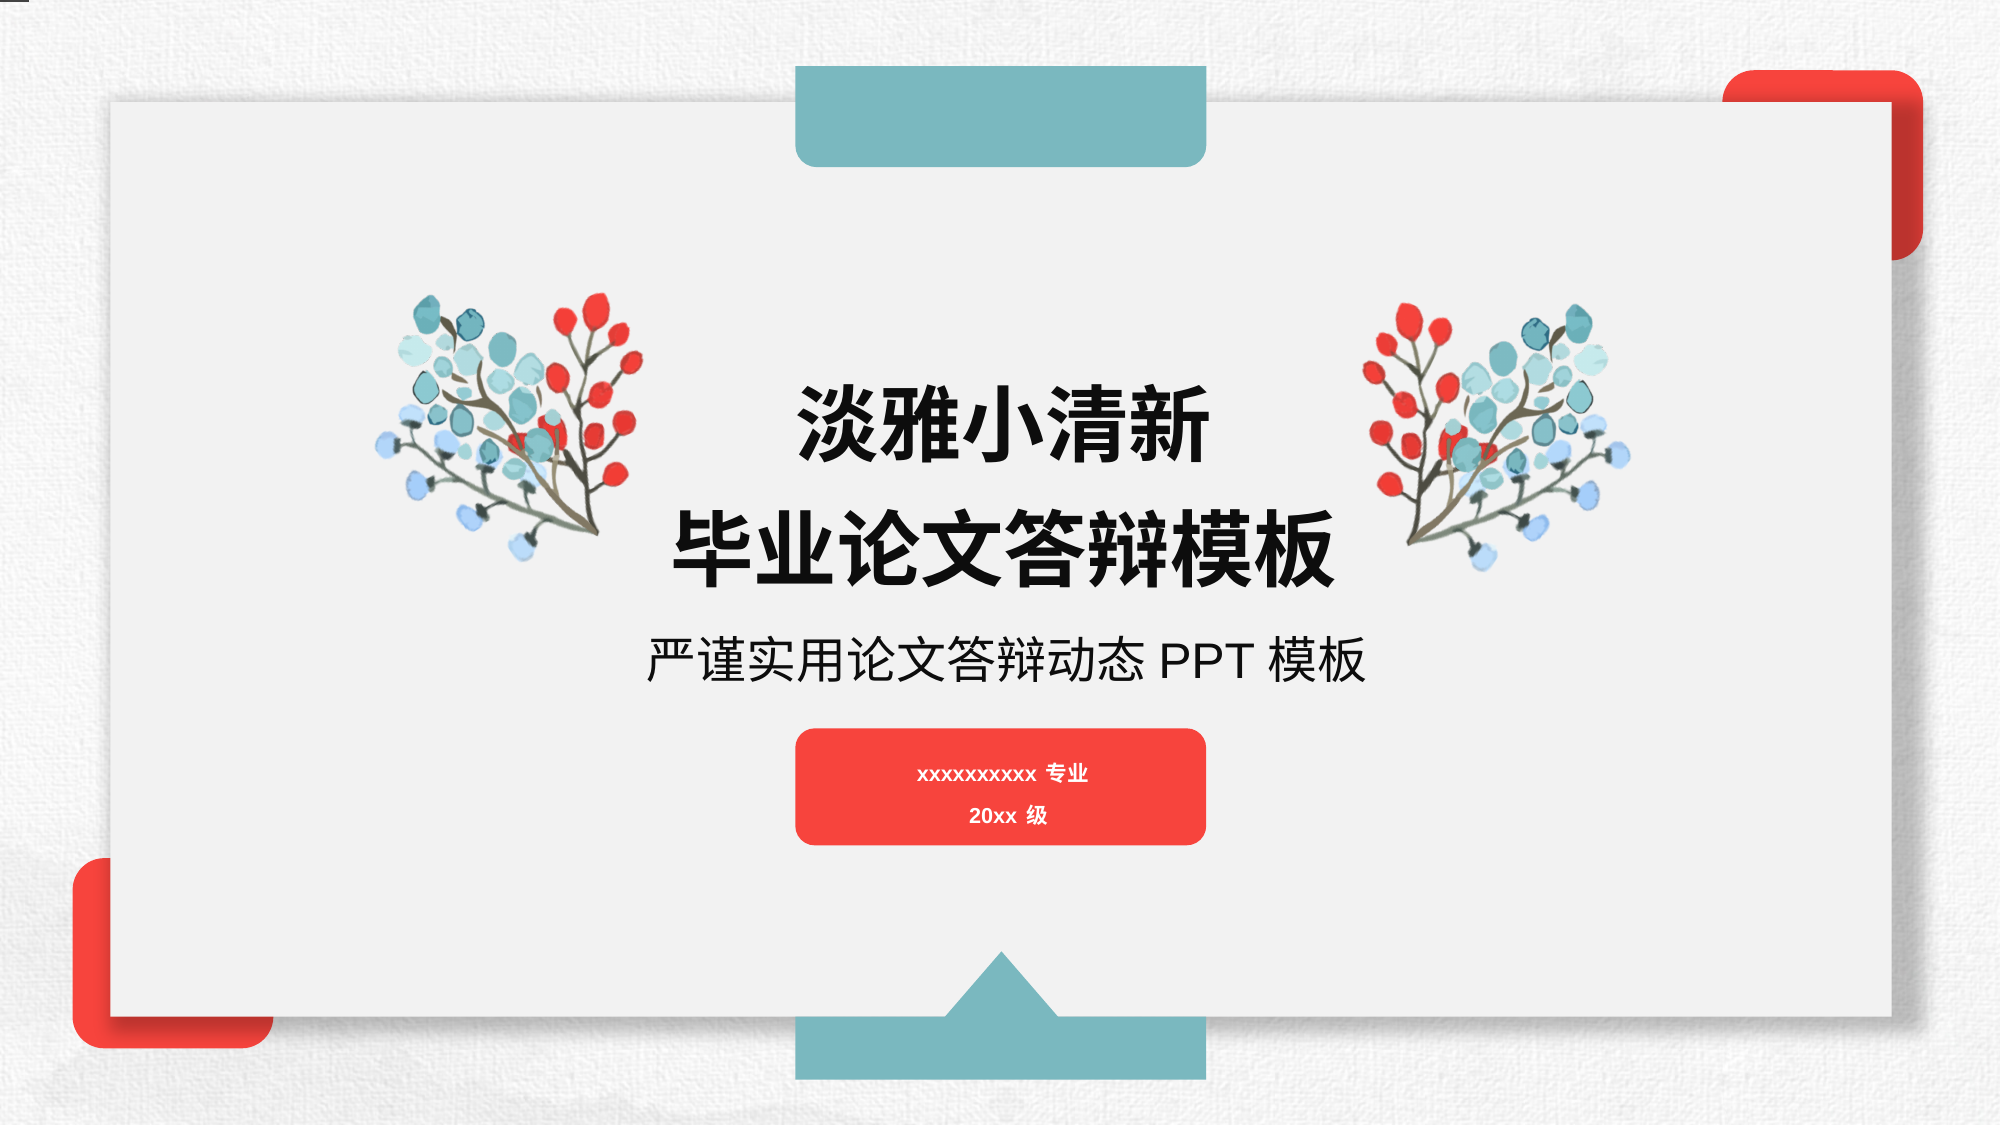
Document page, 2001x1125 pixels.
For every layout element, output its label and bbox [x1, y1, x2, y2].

text_box [393, 251, 1612, 629]
text_box [795, 728, 1207, 846]
text_box [795, 951, 1207, 1080]
text_box [72, 70, 1924, 1049]
picture [0, 0, 2000, 1125]
